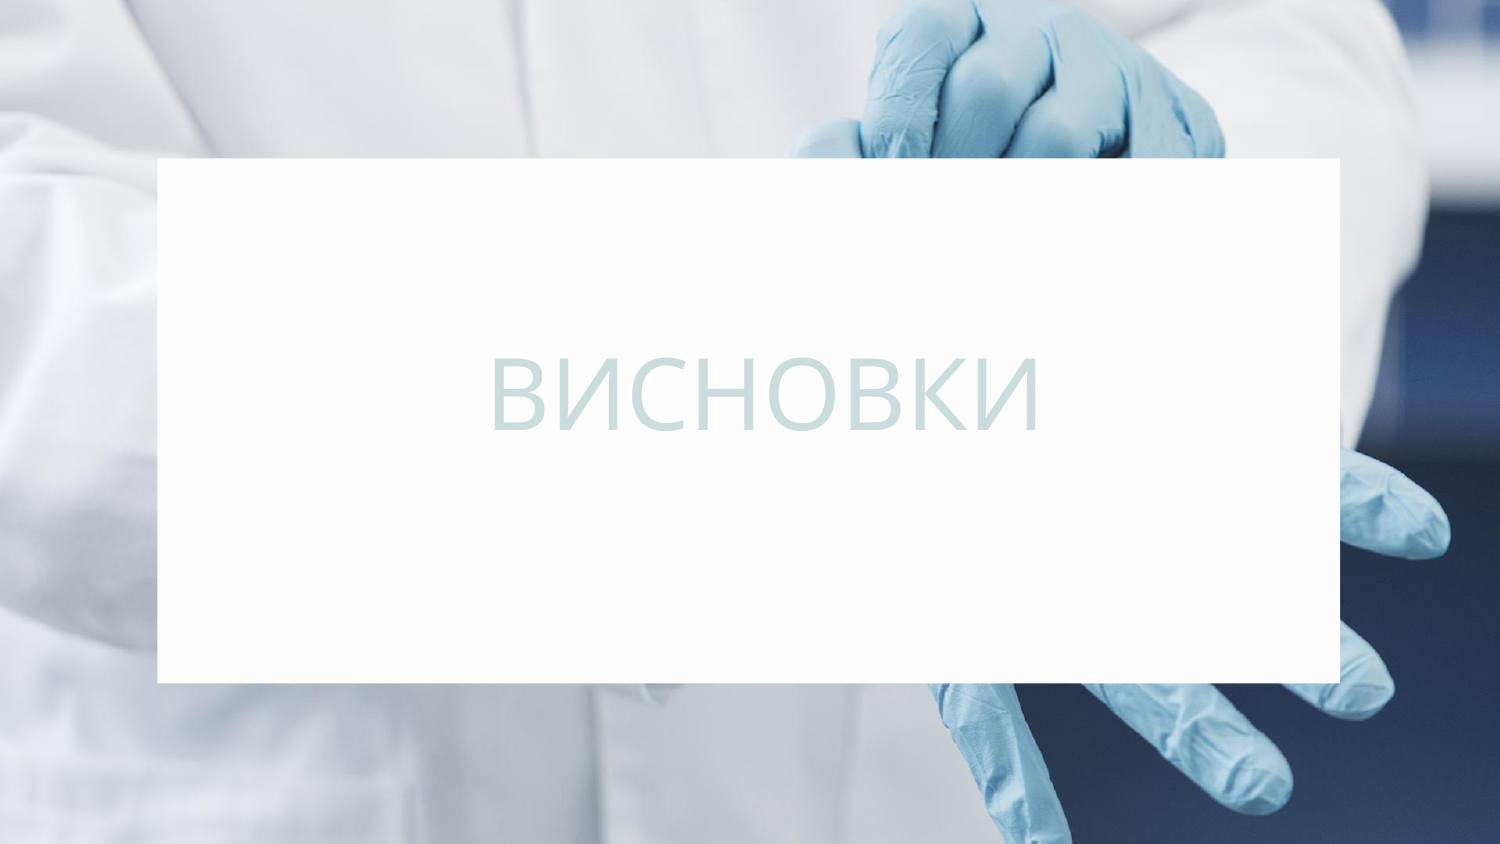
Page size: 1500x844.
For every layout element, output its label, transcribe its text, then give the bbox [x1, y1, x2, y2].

subtitle ВИСНОВКИ [270, 297, 1260, 576]
picture [0, 0, 1500, 844]
